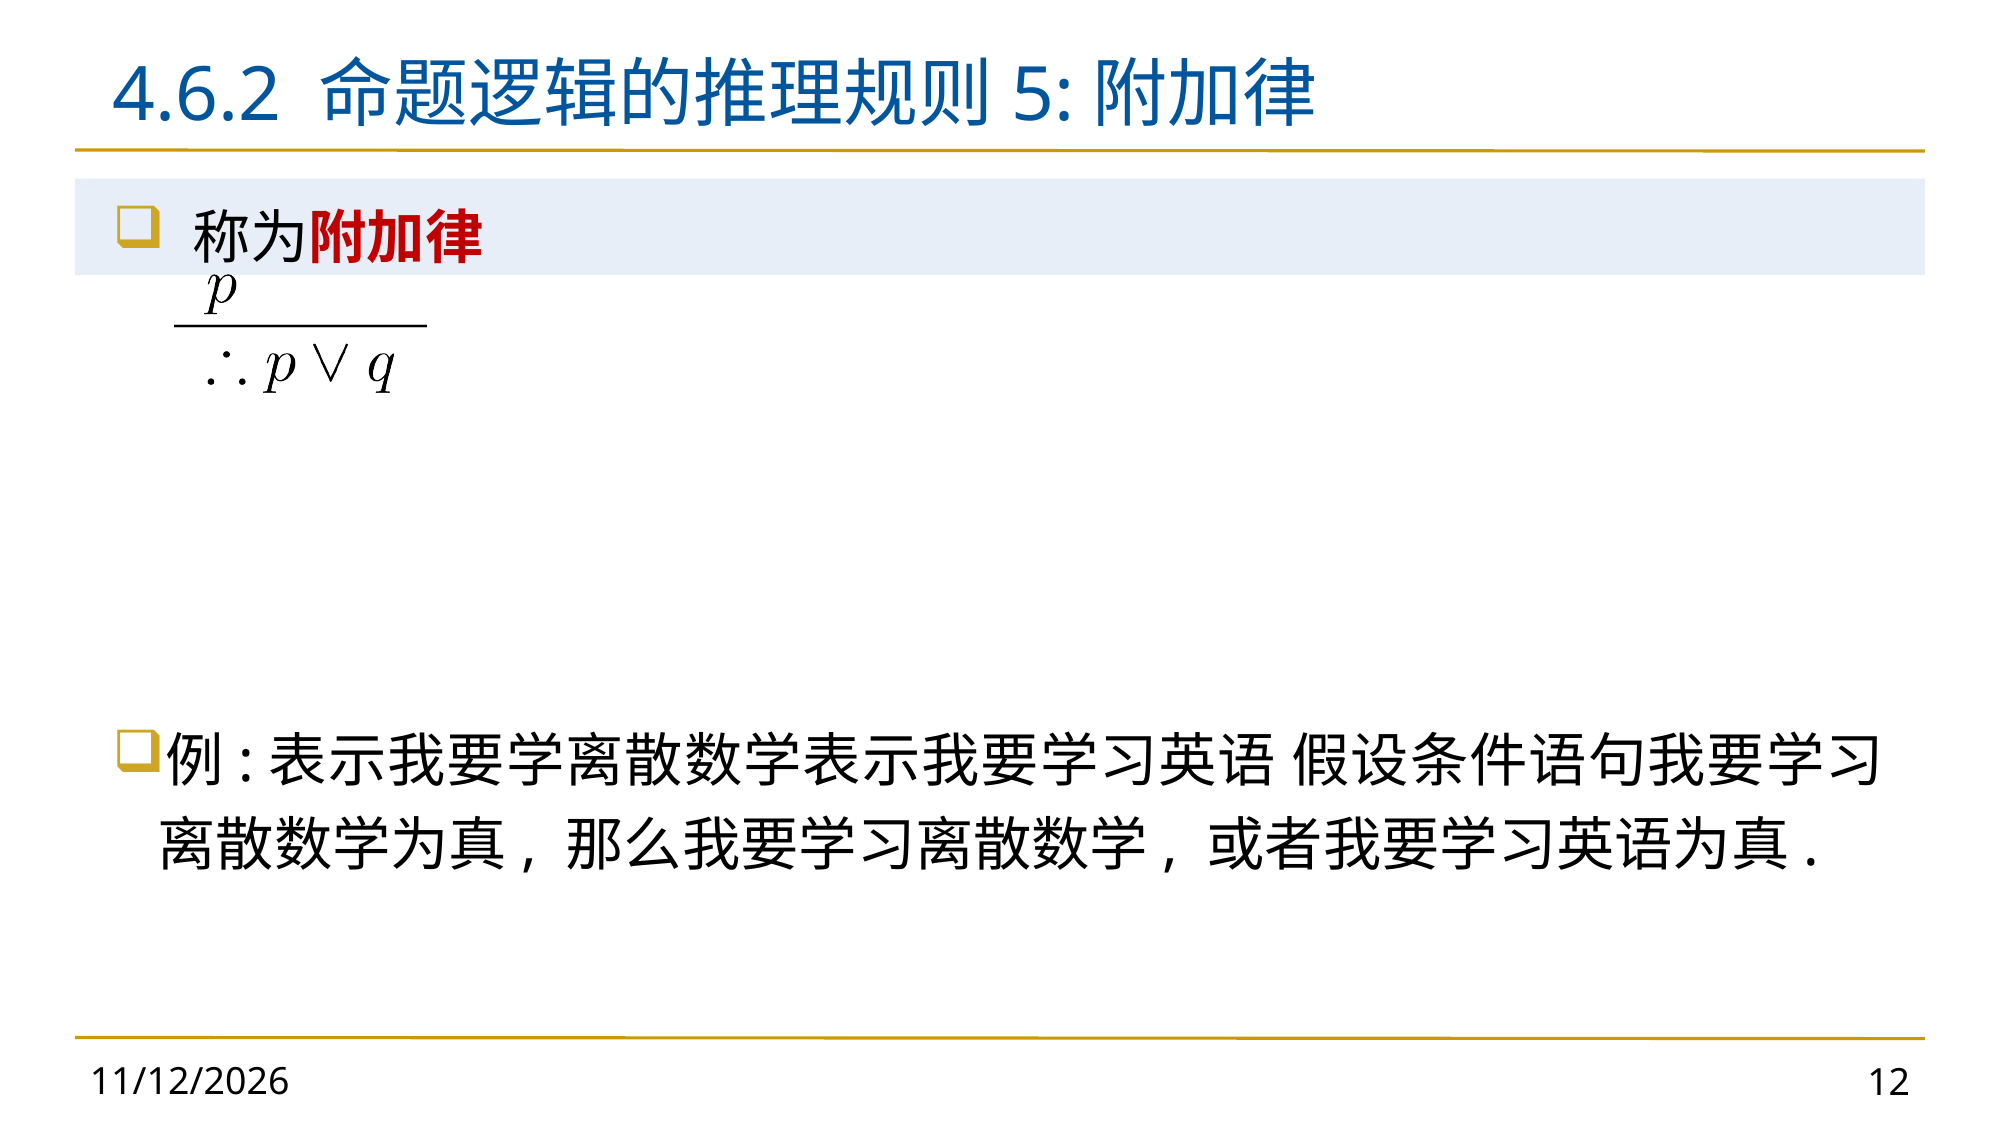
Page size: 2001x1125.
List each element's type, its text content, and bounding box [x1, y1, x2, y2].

slide_number 12 [1325, 1050, 1925, 1111]
picture [174, 274, 427, 393]
text_box [74, 178, 1926, 276]
text_box 4.6.2 命题逻辑的推理规则5:附加律 [97, 44, 1900, 149]
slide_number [75, 1050, 550, 1111]
